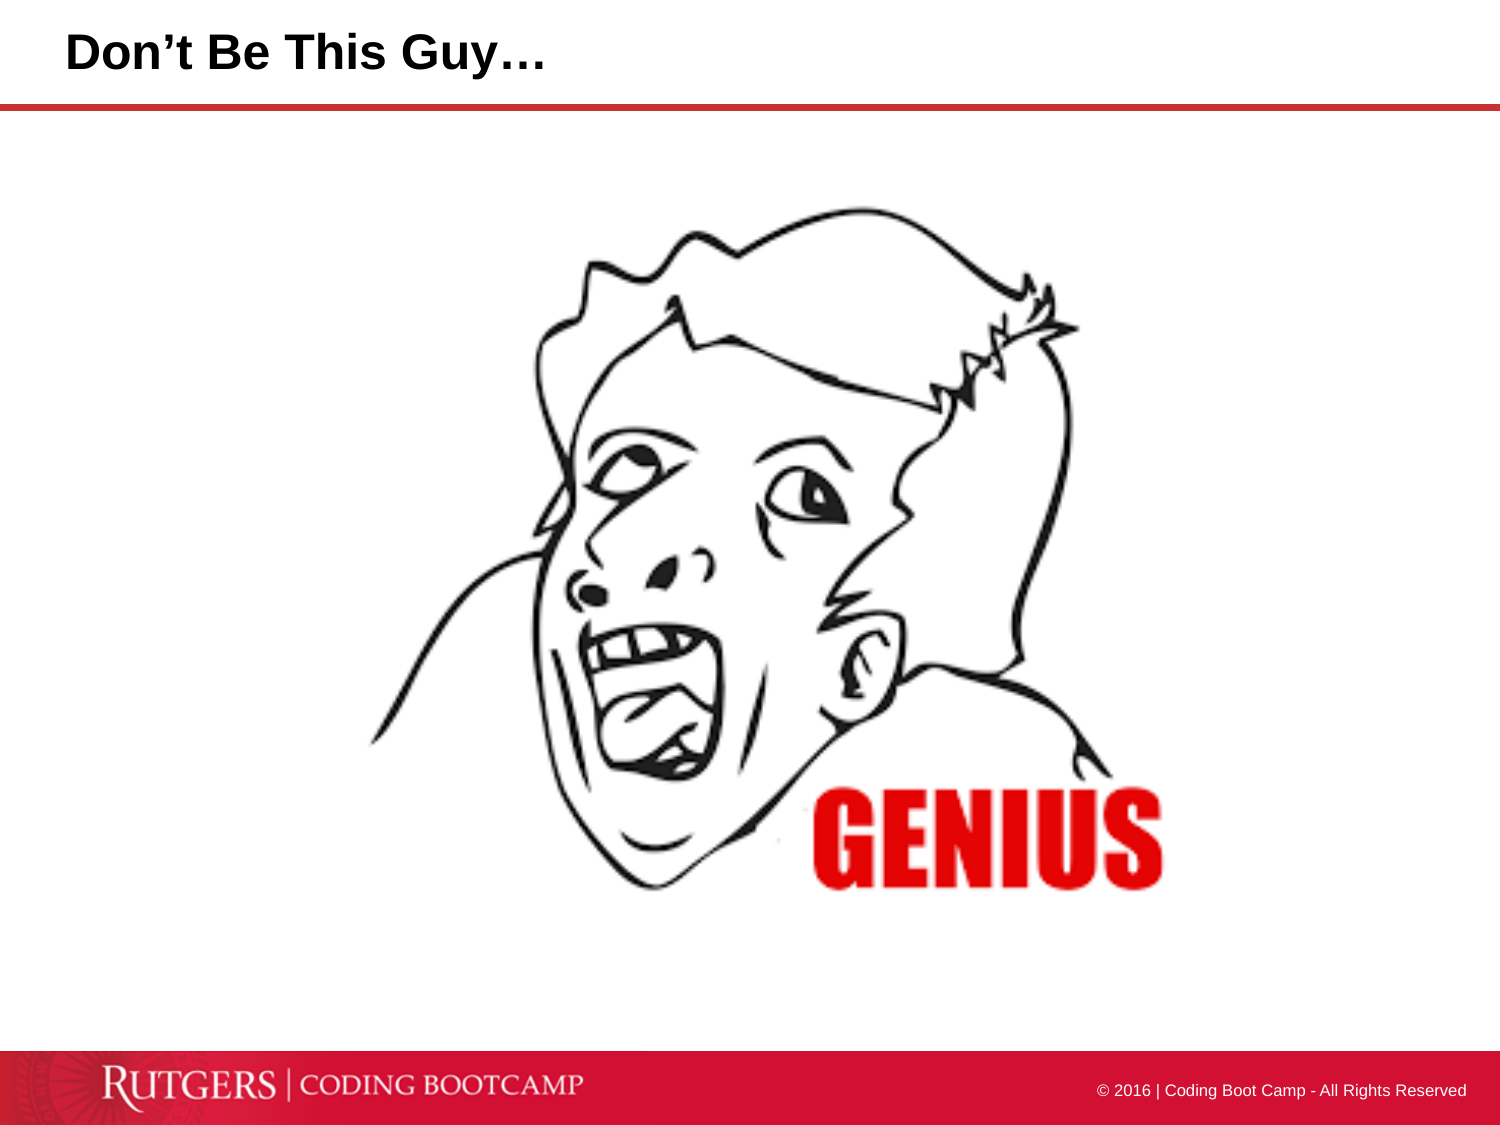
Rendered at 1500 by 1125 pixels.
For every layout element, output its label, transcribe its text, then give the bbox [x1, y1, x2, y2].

picture [0, 1051, 650, 1125]
picture [274, 174, 1251, 925]
title Don’t Be This Guy… [50, 0, 948, 108]
